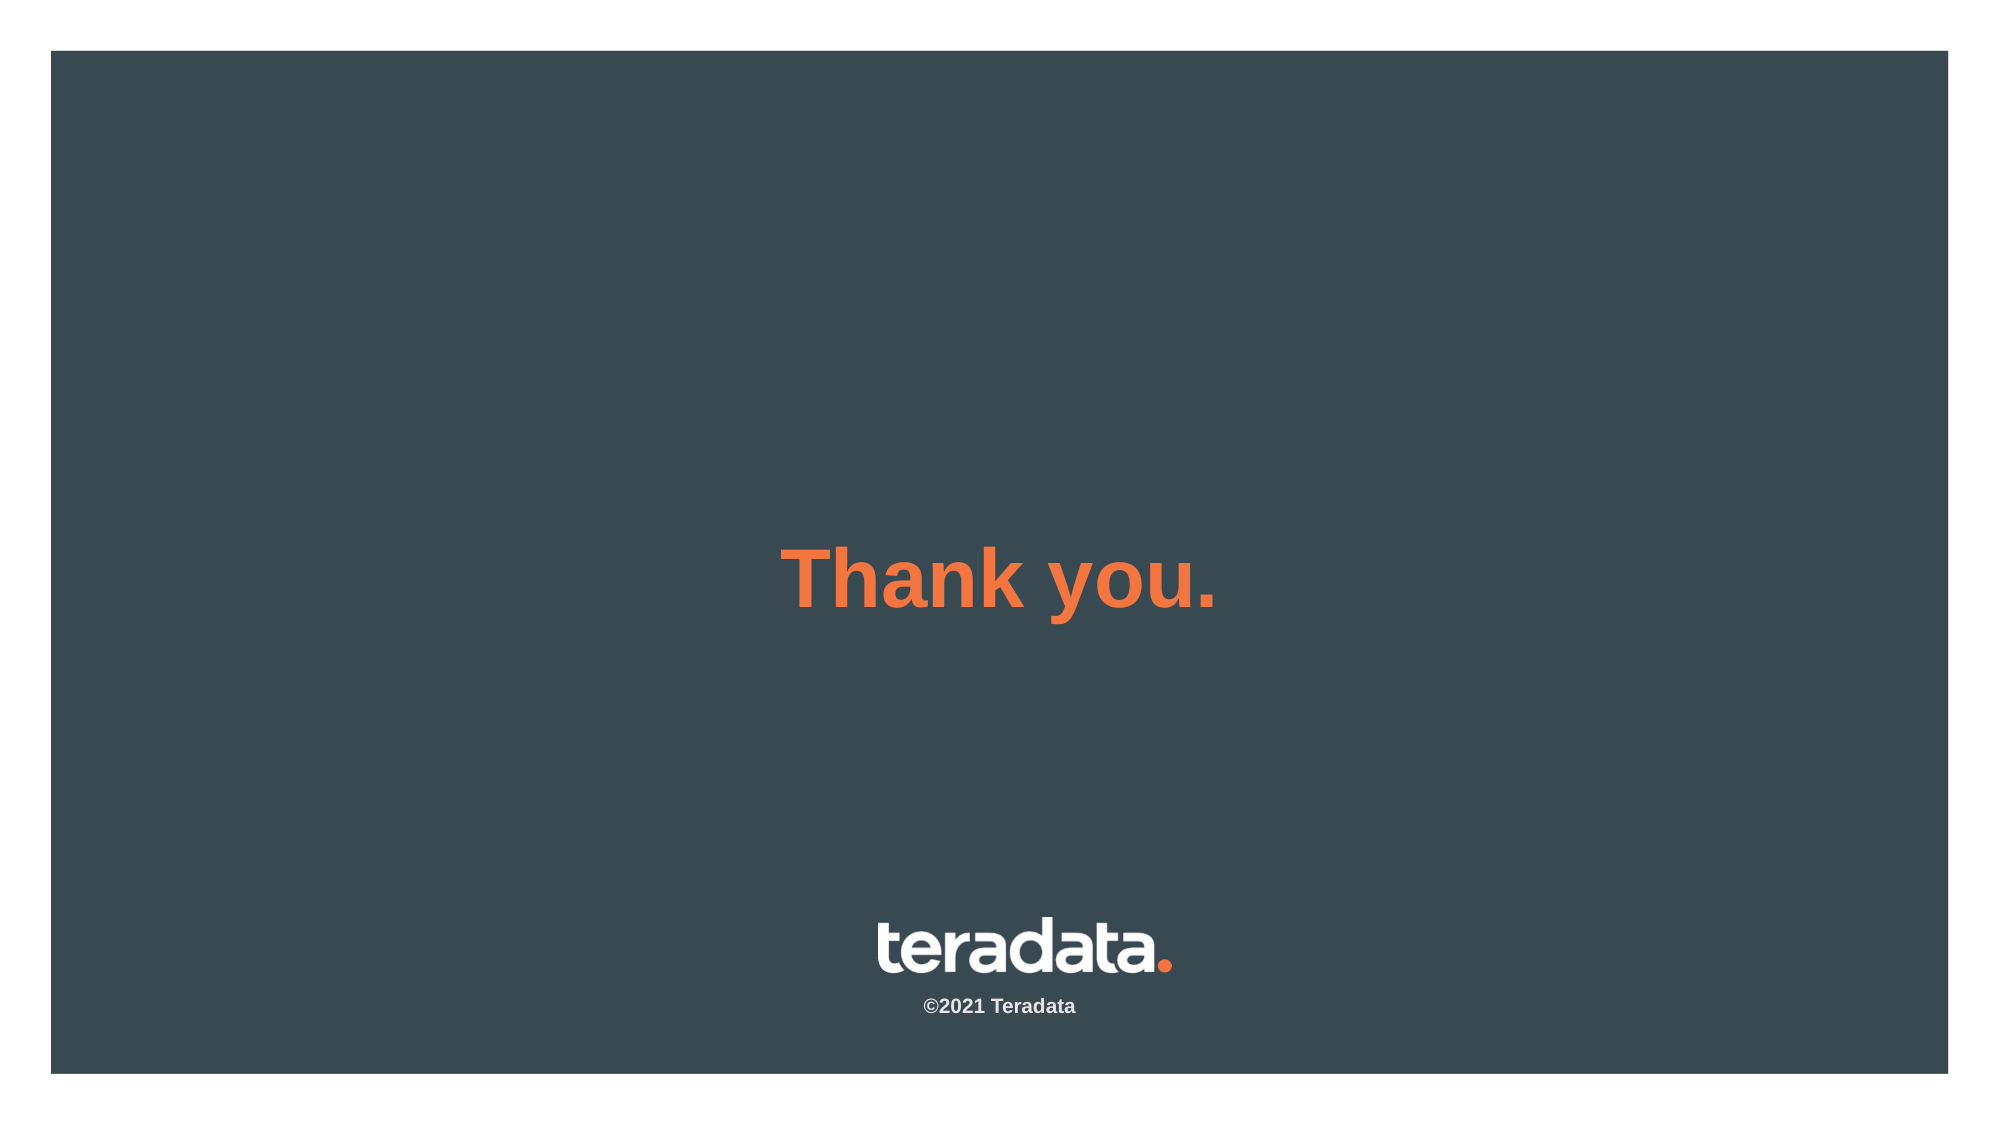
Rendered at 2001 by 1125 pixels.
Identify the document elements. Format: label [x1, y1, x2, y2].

picture [878, 917, 1172, 974]
